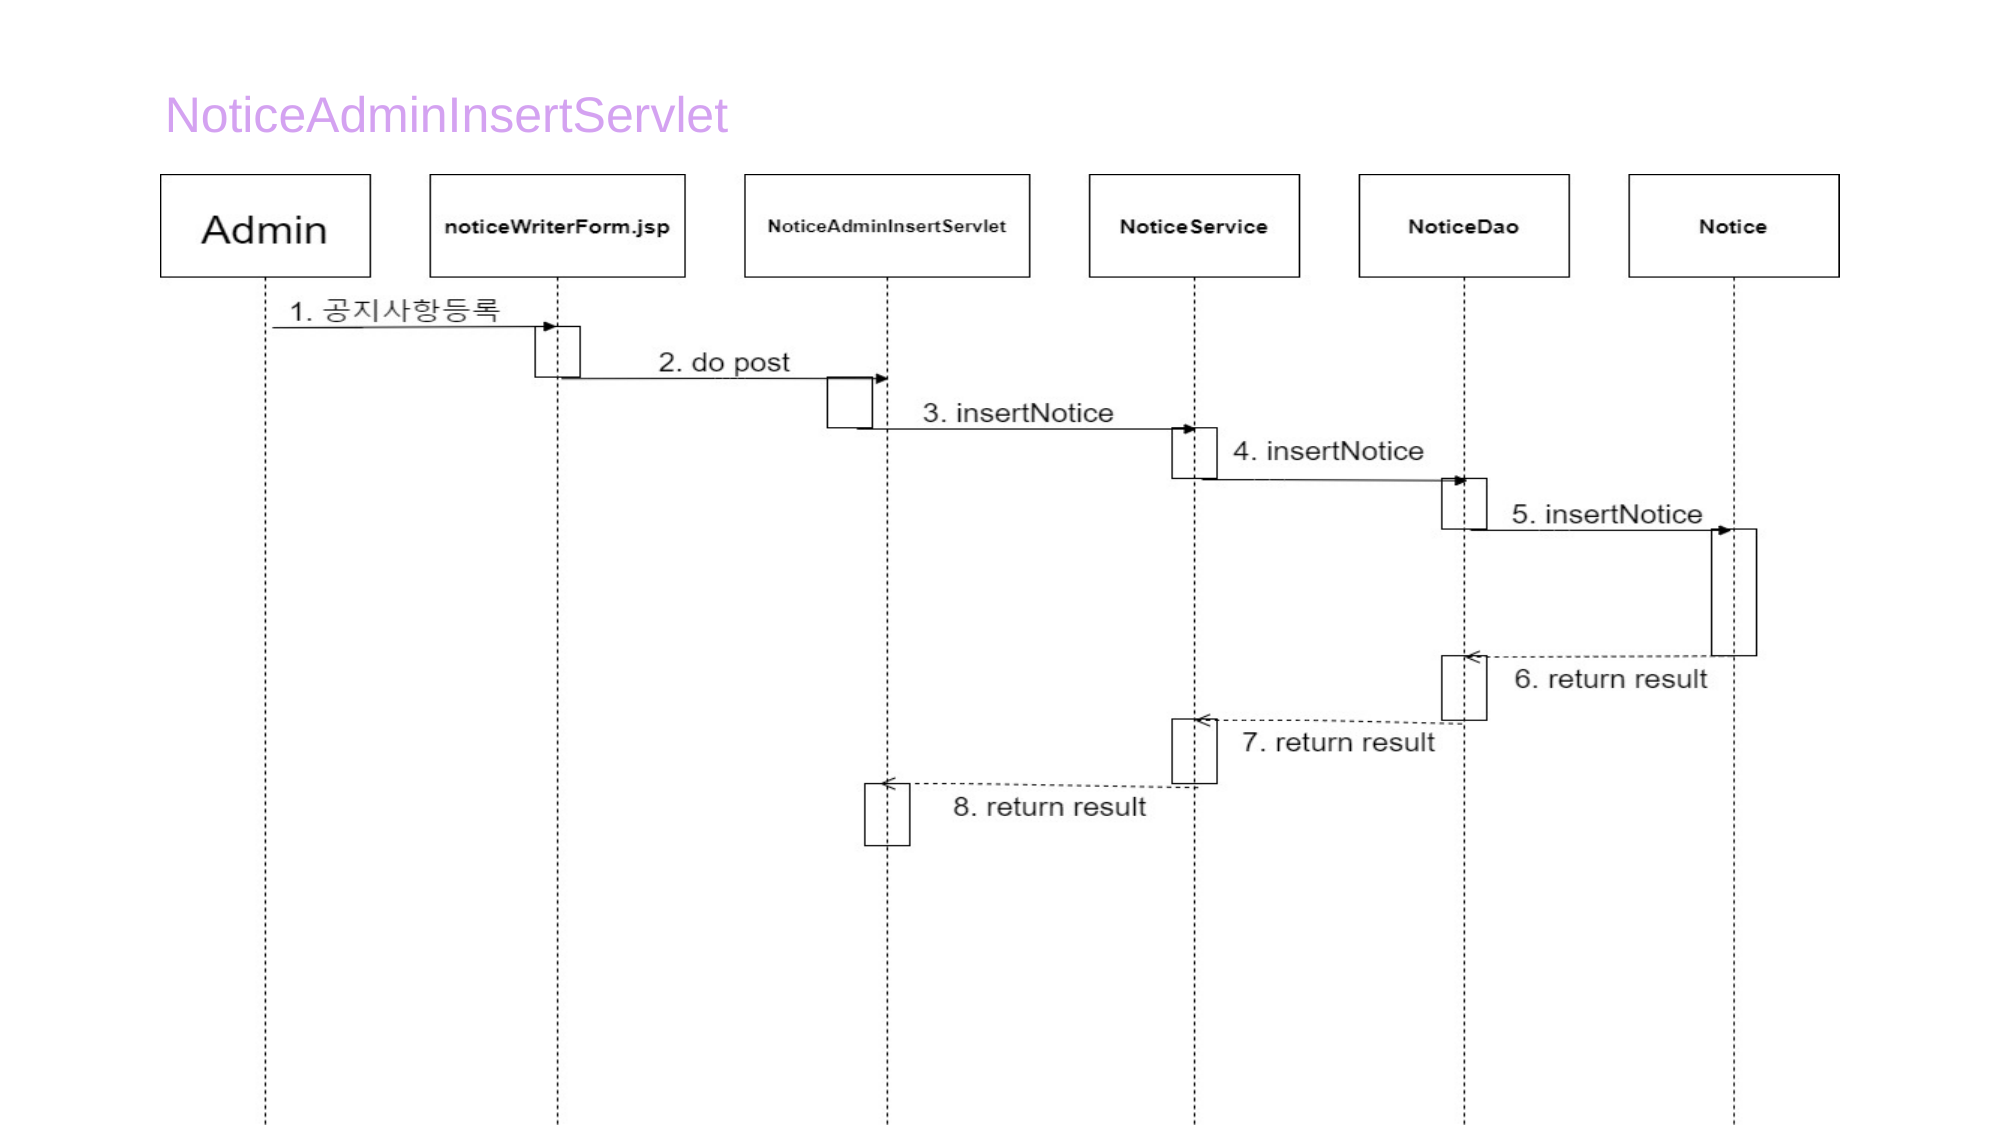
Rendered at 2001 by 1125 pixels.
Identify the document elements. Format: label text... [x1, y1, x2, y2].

picture [160, 174, 1840, 1125]
text_box NoticeAdminInsertServlet [149, 74, 813, 150]
